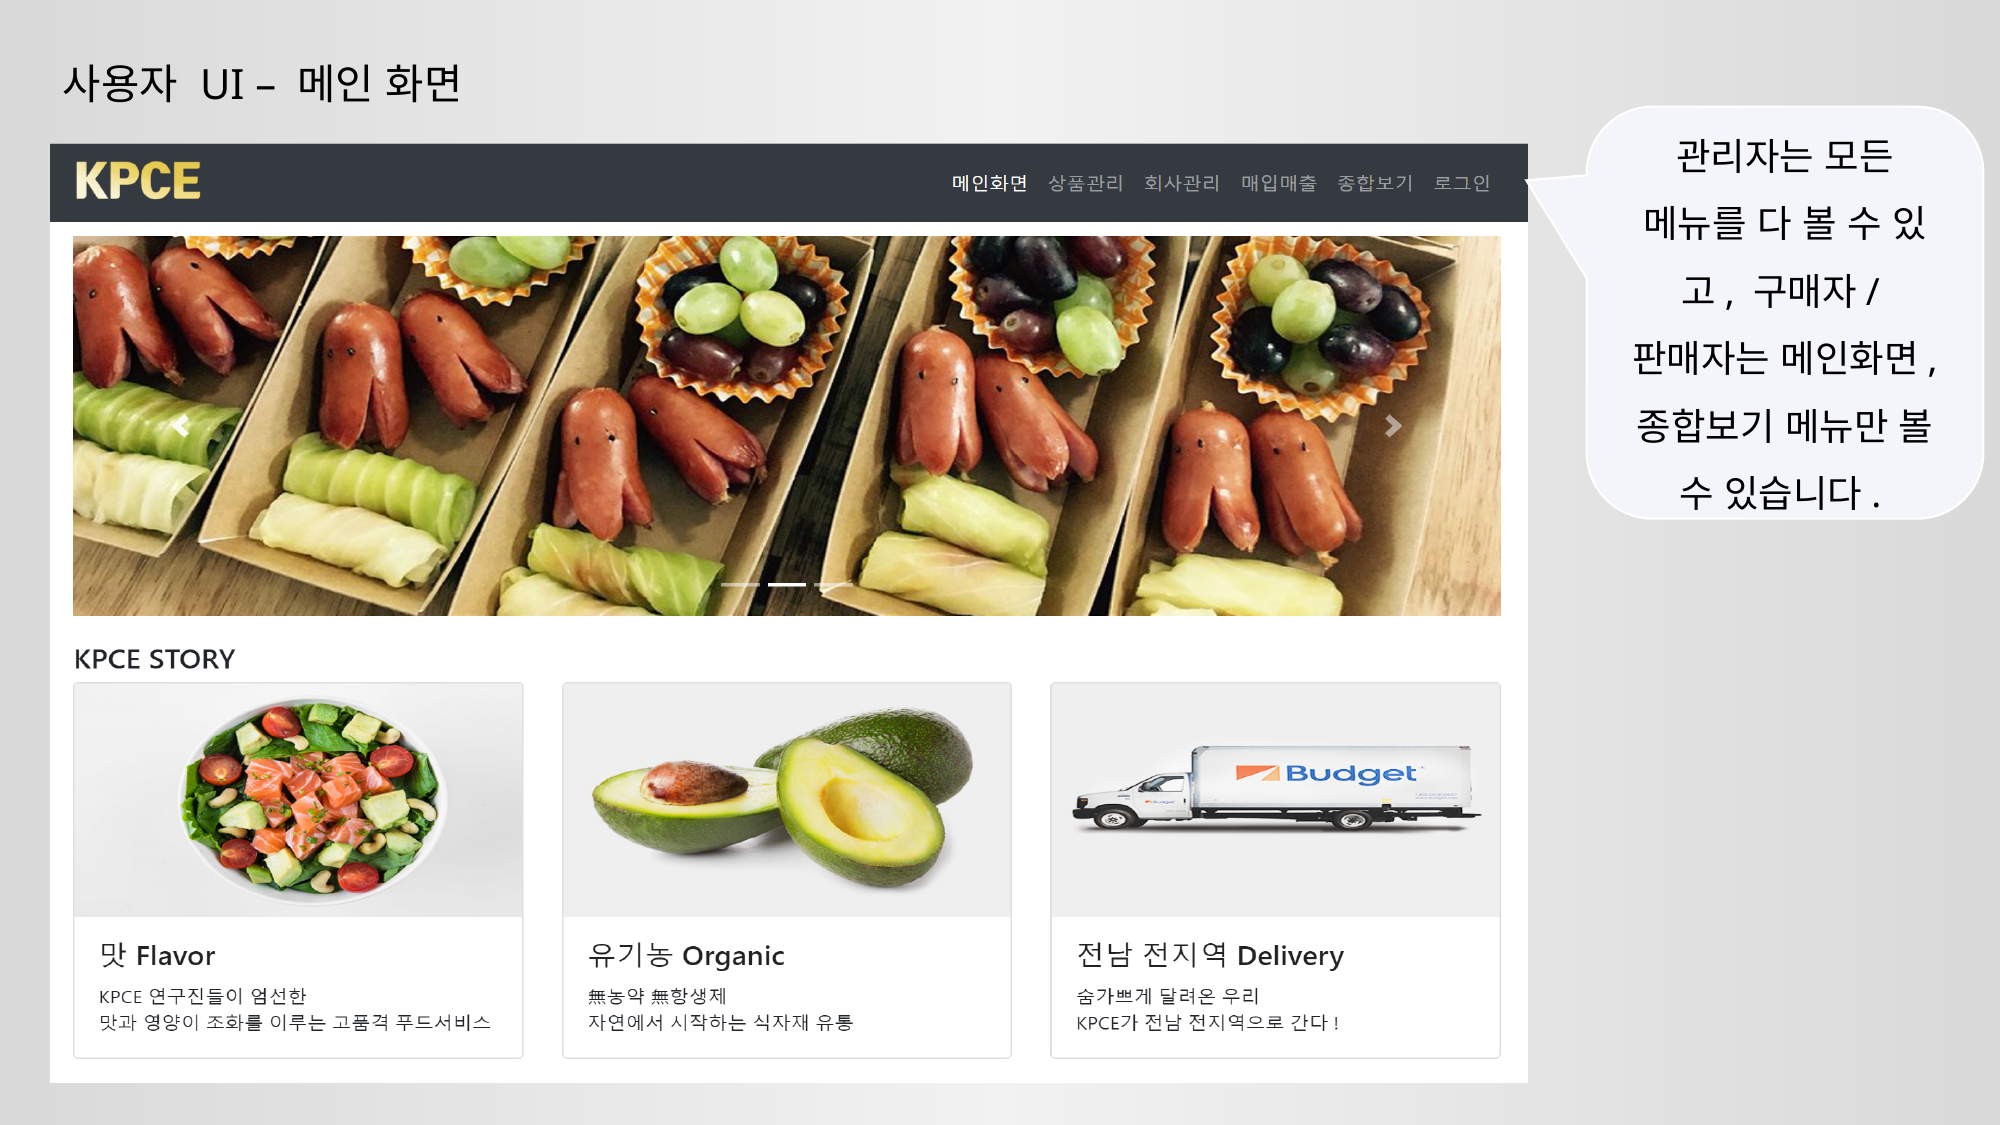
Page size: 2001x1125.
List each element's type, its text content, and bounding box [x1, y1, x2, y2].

text_box 사용자 UI – 메인 화면 [47, 50, 513, 116]
picture [50, 143, 1528, 1083]
text_box 관리자는 모든 메뉴를 다 볼 수 있고, 구매자/판매자는 메인화면, 종합보기 메뉴만 볼 수 있습니다. [1528, 105, 1985, 520]
